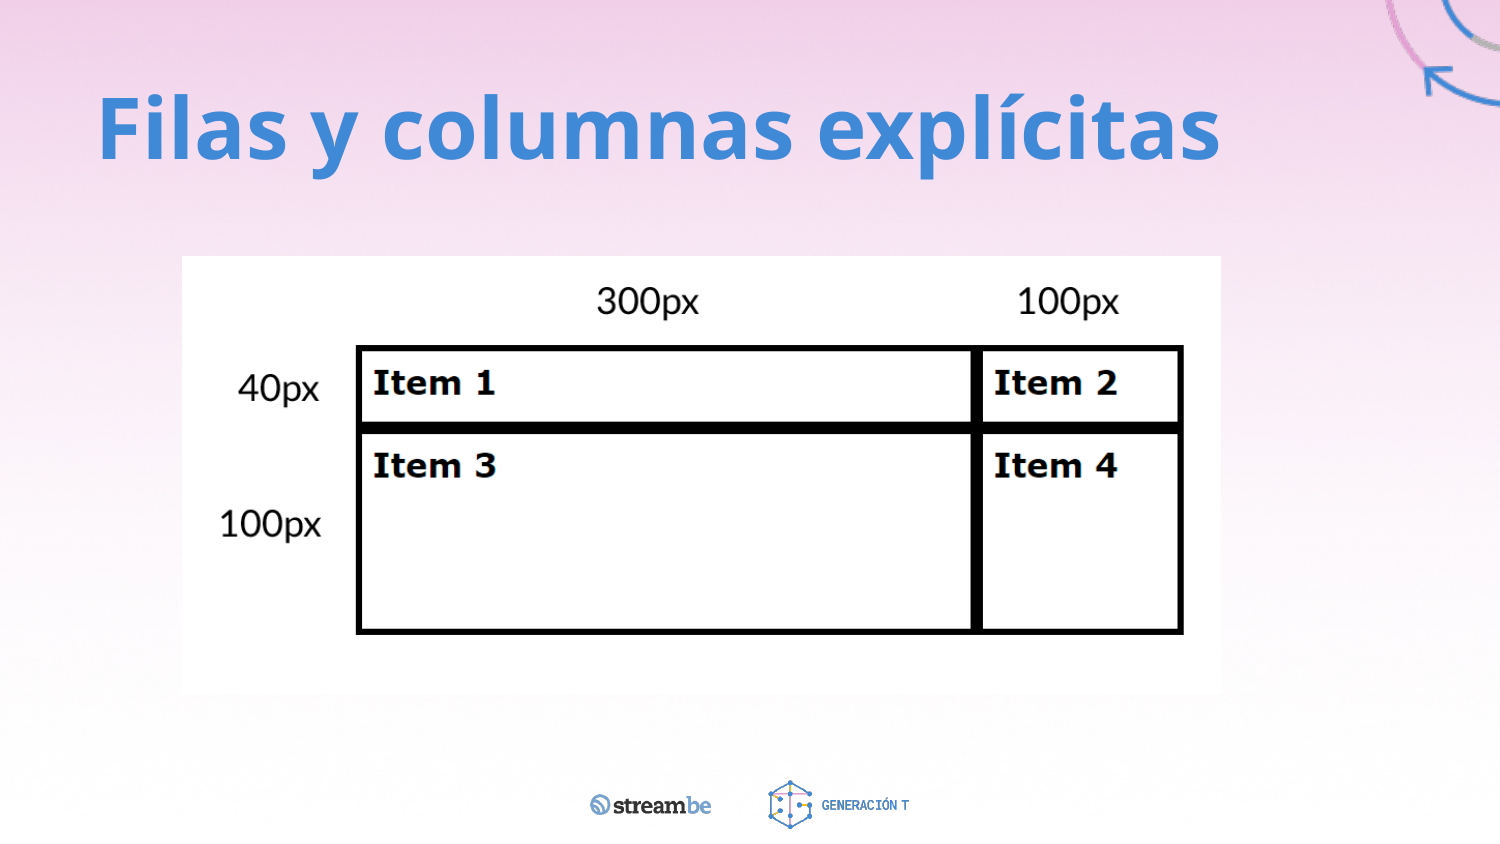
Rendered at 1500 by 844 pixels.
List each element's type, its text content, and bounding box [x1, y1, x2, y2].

picture [0, 0, 1500, 844]
text_box Filas y columnas explícitas [80, 66, 1349, 257]
